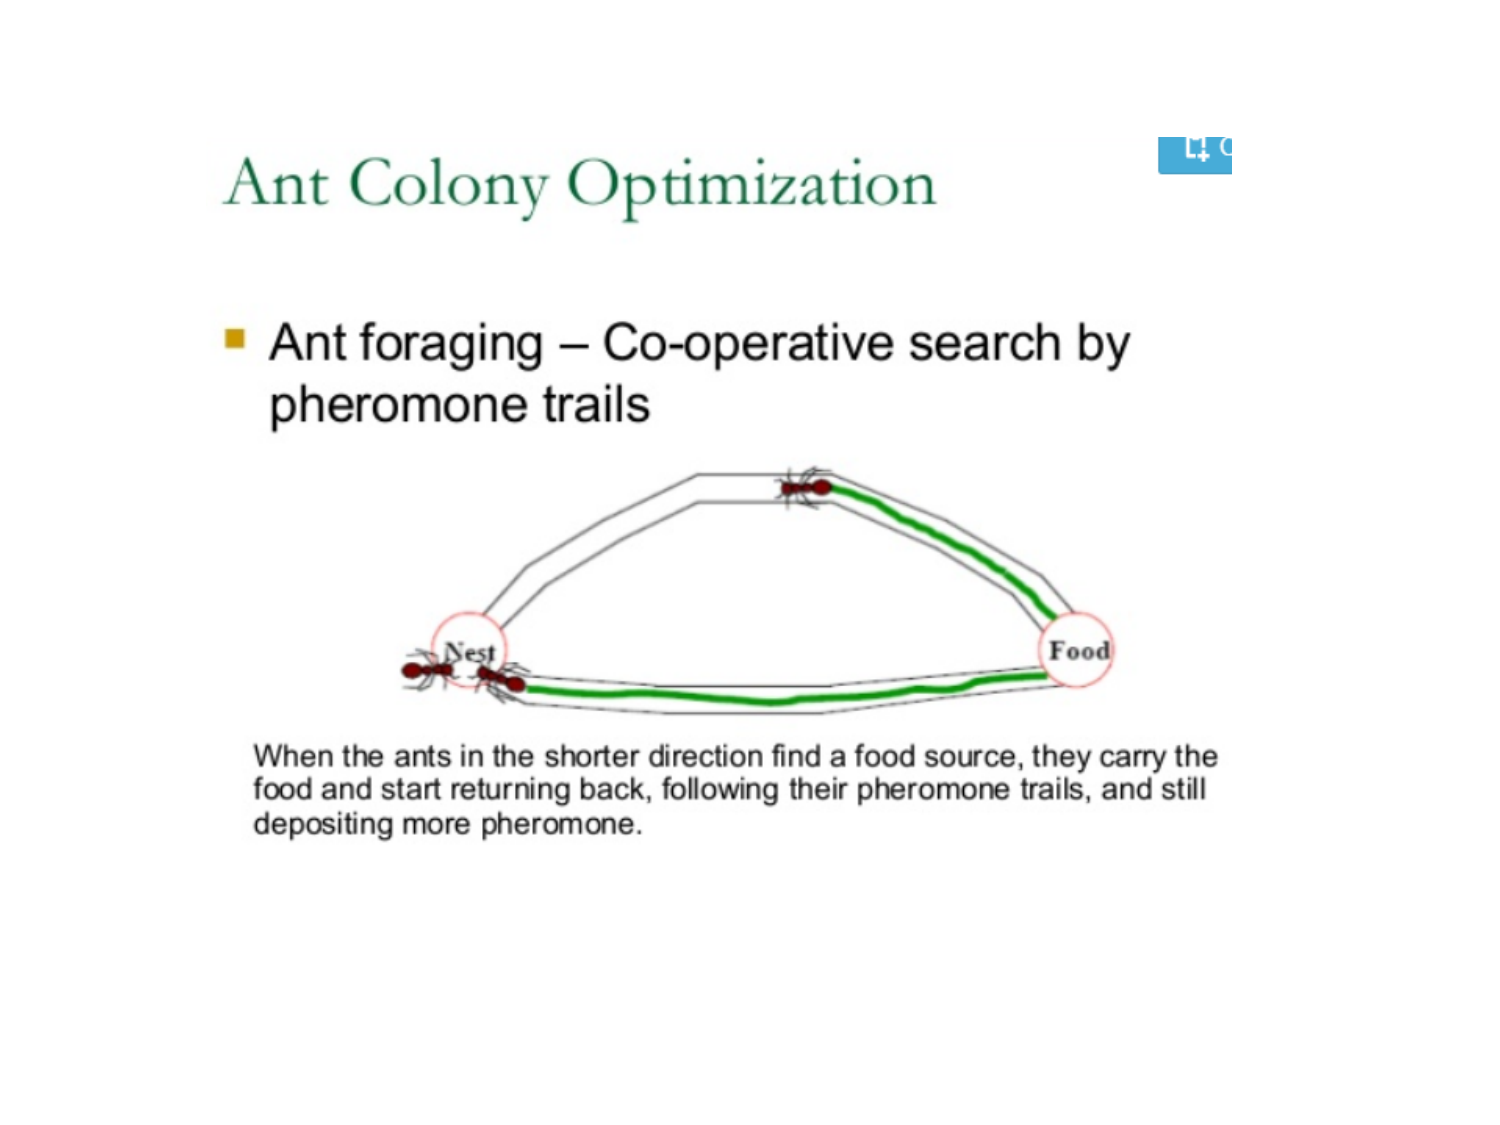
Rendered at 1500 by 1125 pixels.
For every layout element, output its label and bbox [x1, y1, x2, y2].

picture [206, 136, 1232, 855]
